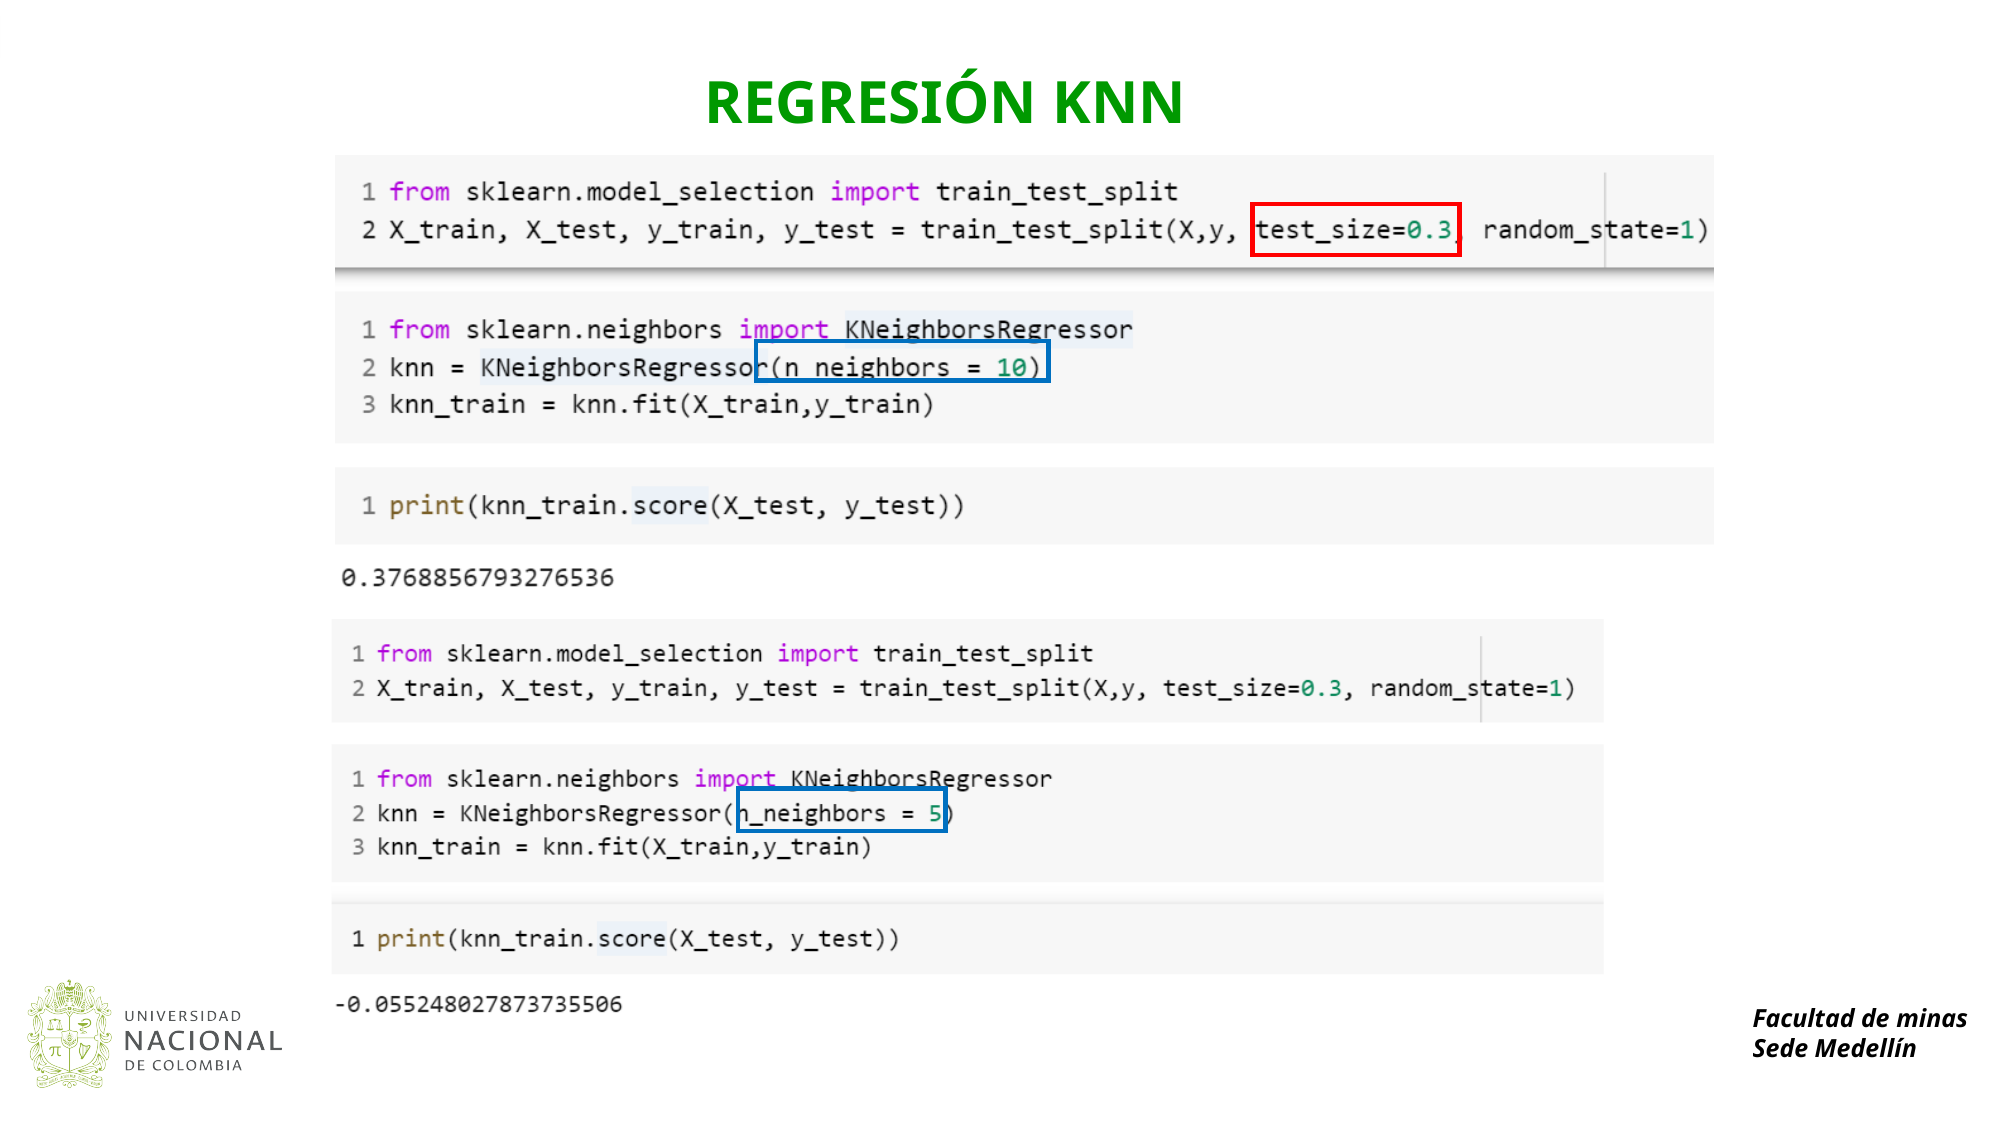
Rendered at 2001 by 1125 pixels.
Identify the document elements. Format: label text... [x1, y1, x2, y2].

picture [331, 619, 1604, 1034]
picture [0, 952, 309, 1115]
text_box REGRESIÓN KNN [690, 58, 1201, 143]
text_box Facultad de minas Sede Medellín [1737, 995, 1983, 1070]
picture [335, 155, 1714, 599]
